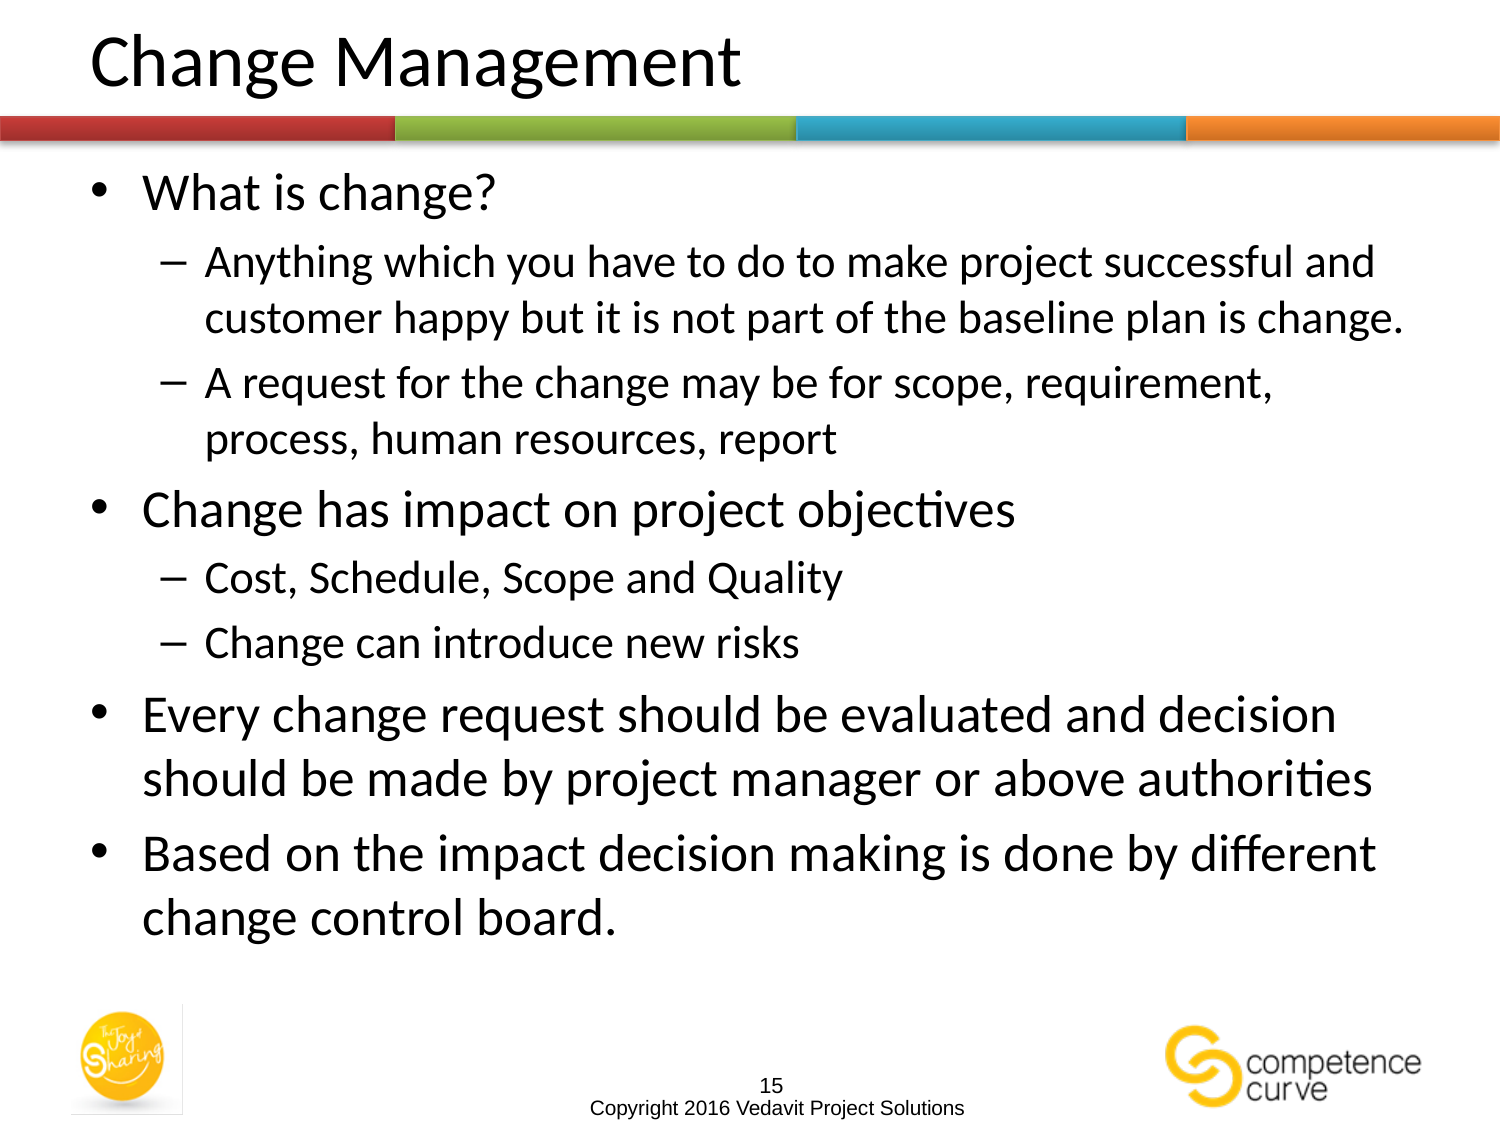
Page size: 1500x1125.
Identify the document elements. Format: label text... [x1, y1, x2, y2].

picture [1164, 1023, 1425, 1112]
list What is change? Anything which you have to do to make project successful and customer happy but it is not part of the baseline plan is change. A request for the change may be for scope, requirement, process, human resources, report Change has impact on project objectives Cost, Schedule, Scope and Quality Change can introduce new risks Every change request should be evaluated and decision should be made by project manager or above authorities Based on the impact decision making is done by different change control board. [74, 149, 1426, 1001]
footer Copyright 2016 Vedavit Project Solutions [575, 1087, 1050, 1125]
title Change Management [74, 0, 1426, 149]
picture [71, 1004, 184, 1116]
slide_number 15 [596, 1063, 947, 1087]
